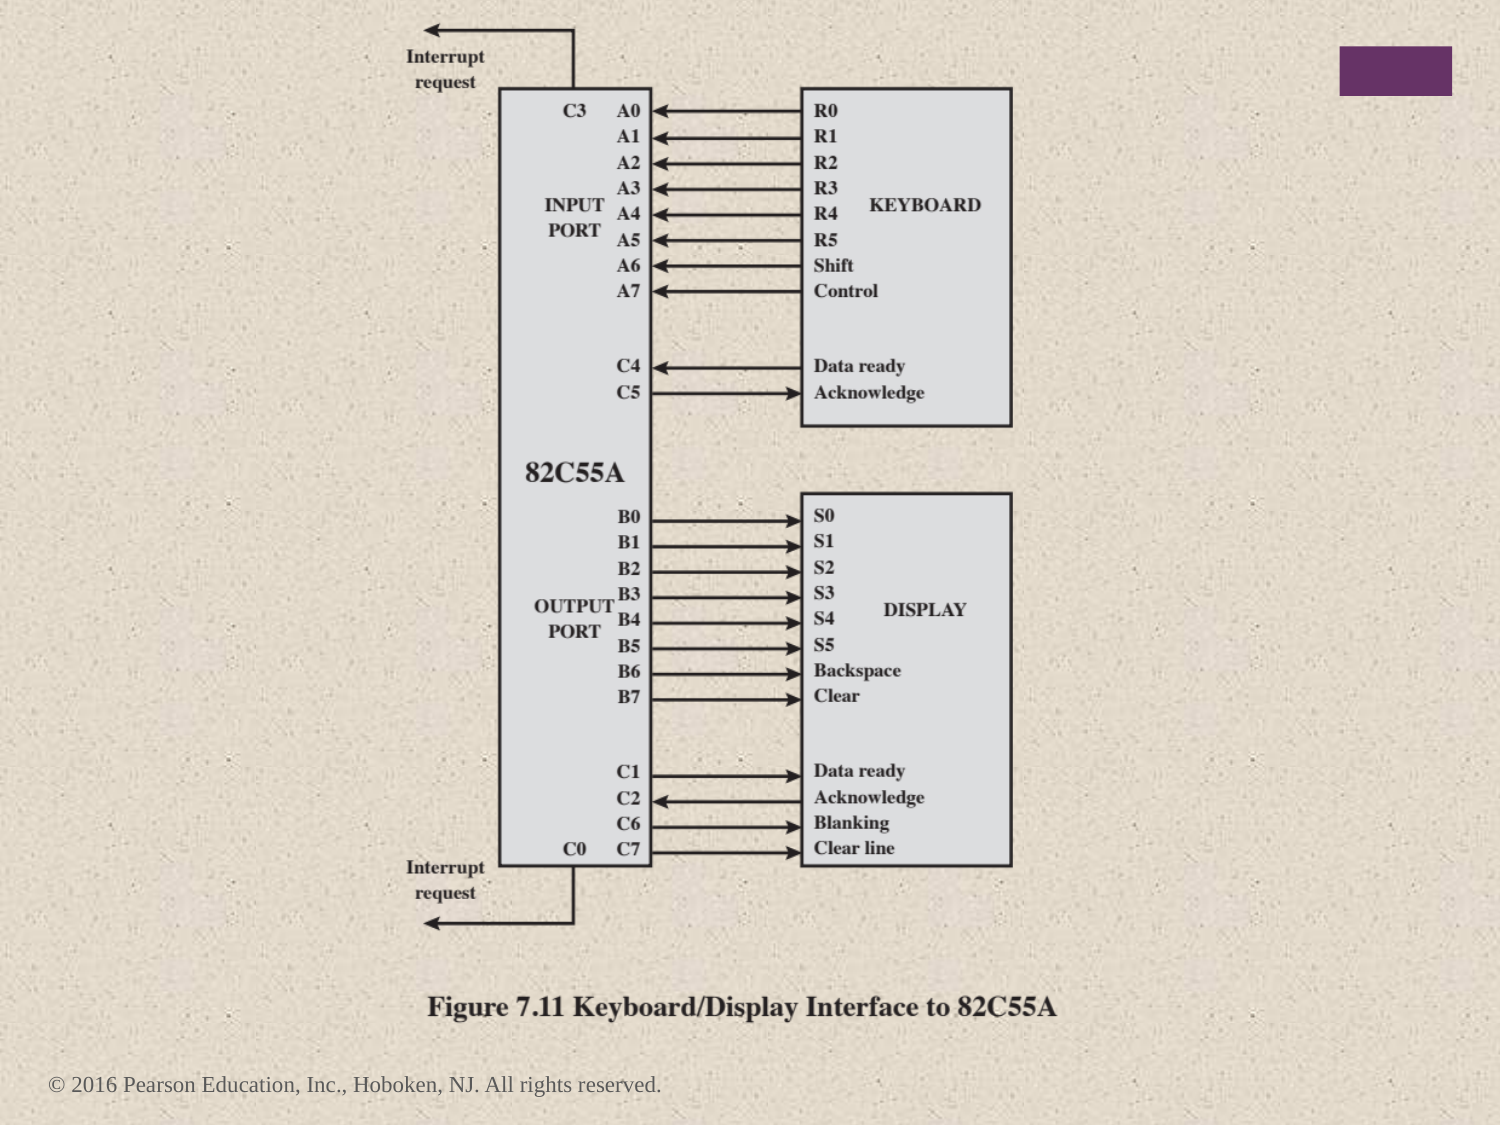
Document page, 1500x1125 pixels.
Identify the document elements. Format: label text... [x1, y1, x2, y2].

picture [347, 0, 1188, 1064]
picture [0, 0, 1500, 1125]
footer © 2016 Pearson Education, Inc., Hoboken, NJ. All rights reserved. [33, 1053, 1038, 1114]
